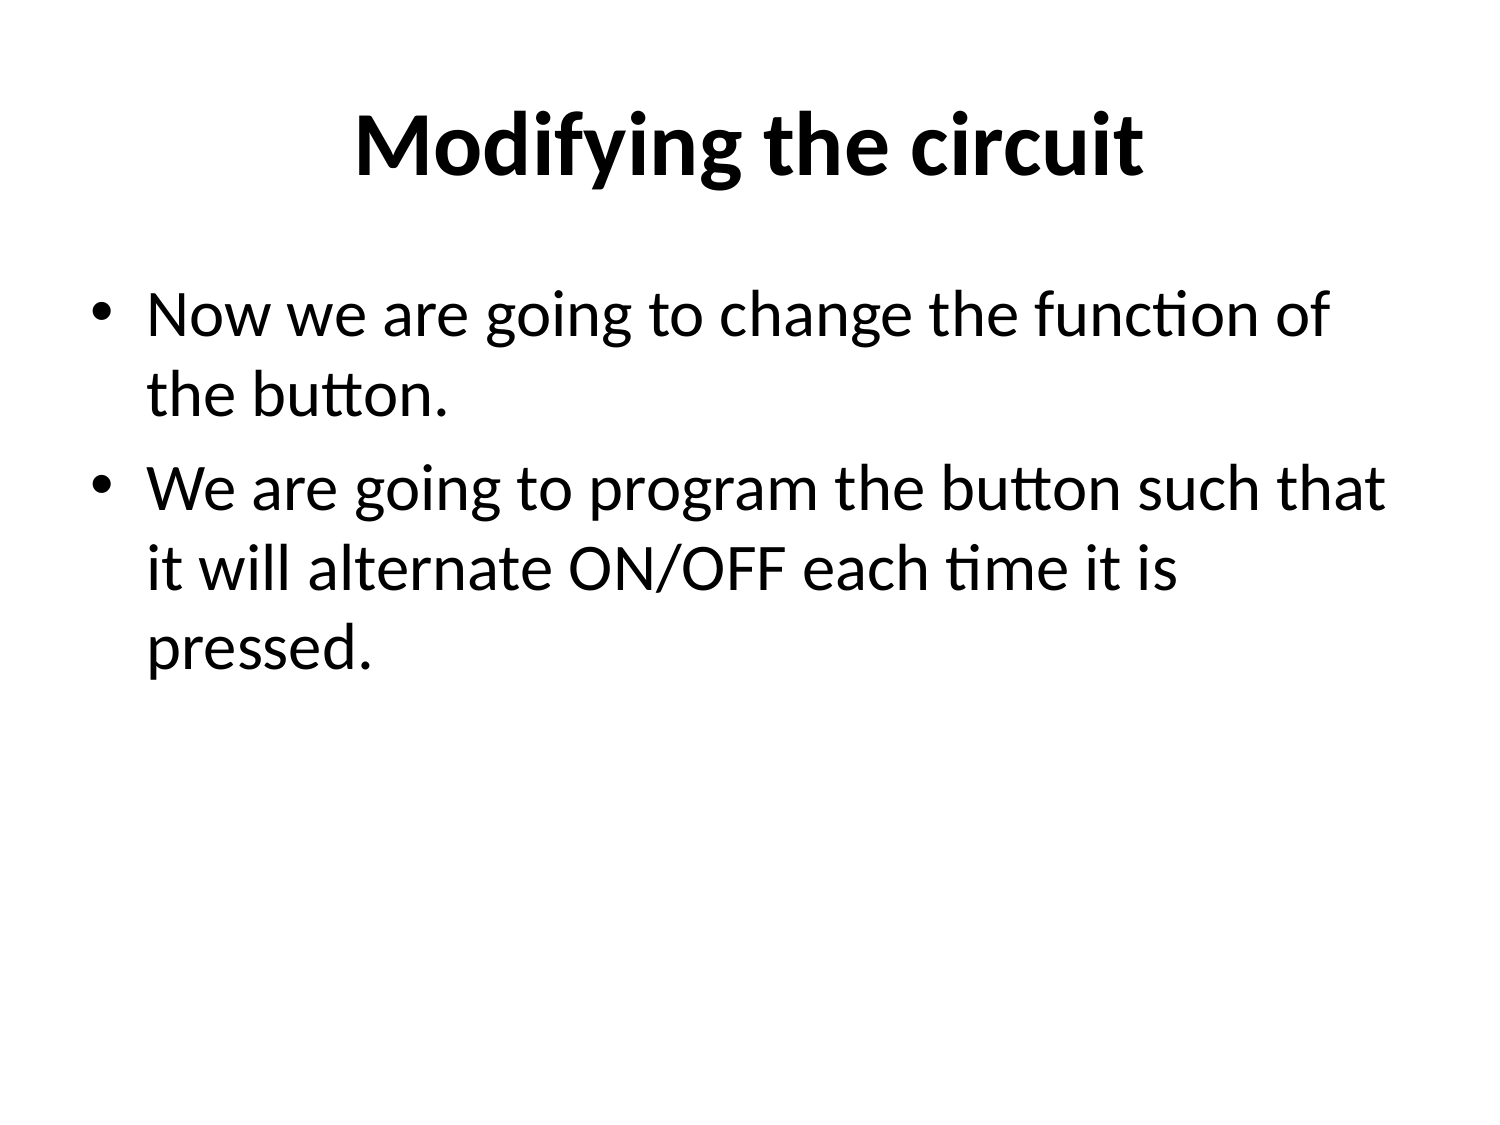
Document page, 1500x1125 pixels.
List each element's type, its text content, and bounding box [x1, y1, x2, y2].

list Now we are going to change the function of the button. We are going to program the button such that it will alternate ON/OFF each time it is pressed. [75, 262, 1425, 1005]
title Modifying the circuit [75, 45, 1425, 233]
